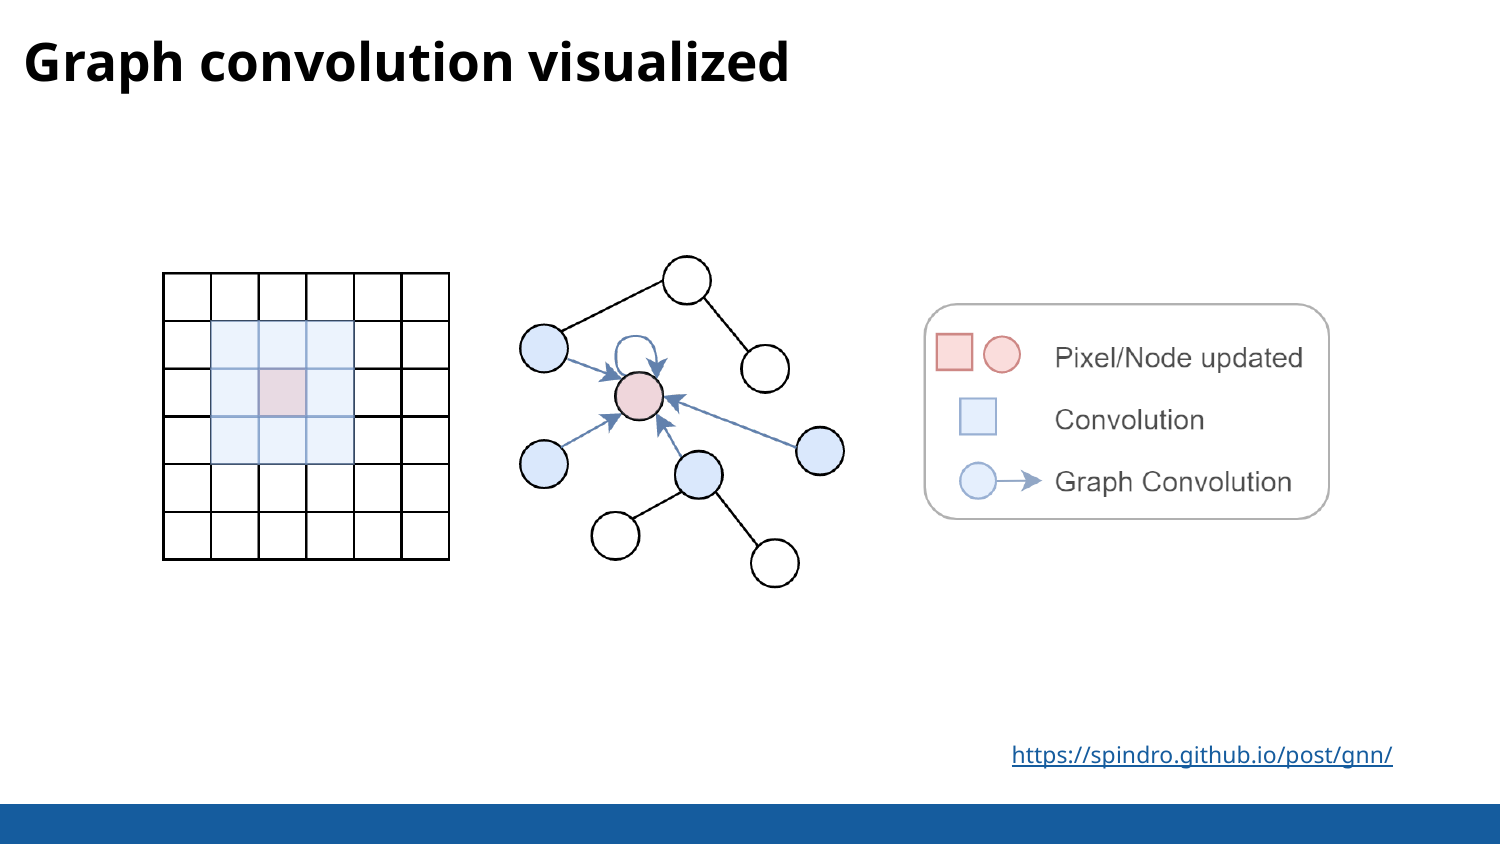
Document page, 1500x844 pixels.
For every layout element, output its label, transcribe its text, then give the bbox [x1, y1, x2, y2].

picture [0, 803, 1500, 844]
text_box https://spindro.github.io/post/gnn/ [996, 725, 1489, 791]
picture [162, 255, 1338, 589]
title Graph convolution visualized [8, 13, 1407, 108]
